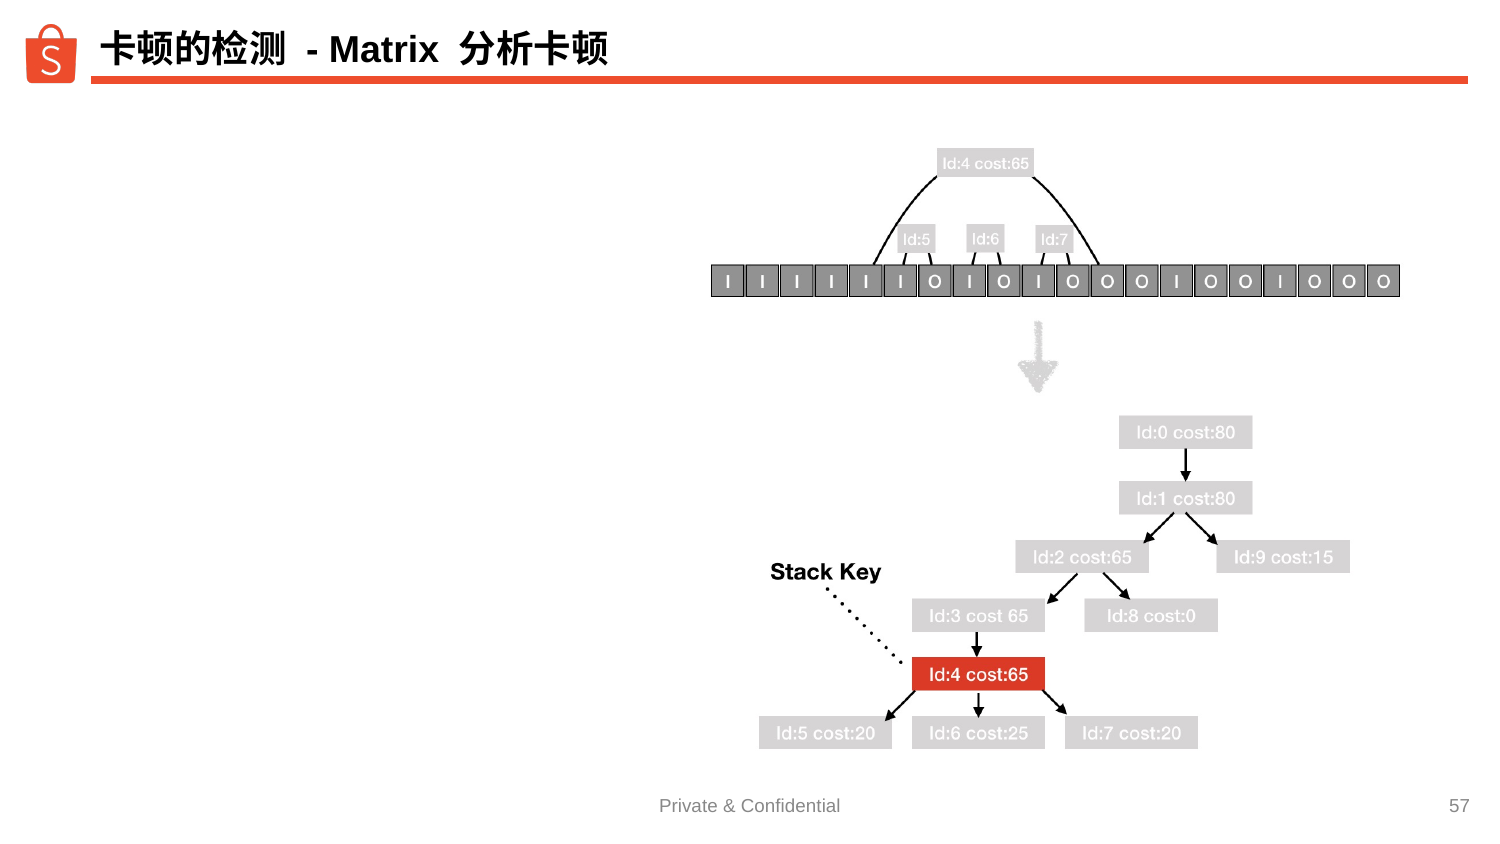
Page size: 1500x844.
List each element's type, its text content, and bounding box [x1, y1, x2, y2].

picture [617, 128, 1458, 788]
title 卡顿的检测 - Matrix 分析卡顿 [90, 7, 1413, 80]
picture [25, 24, 81, 86]
slide_number ‹#› [1430, 787, 1476, 822]
